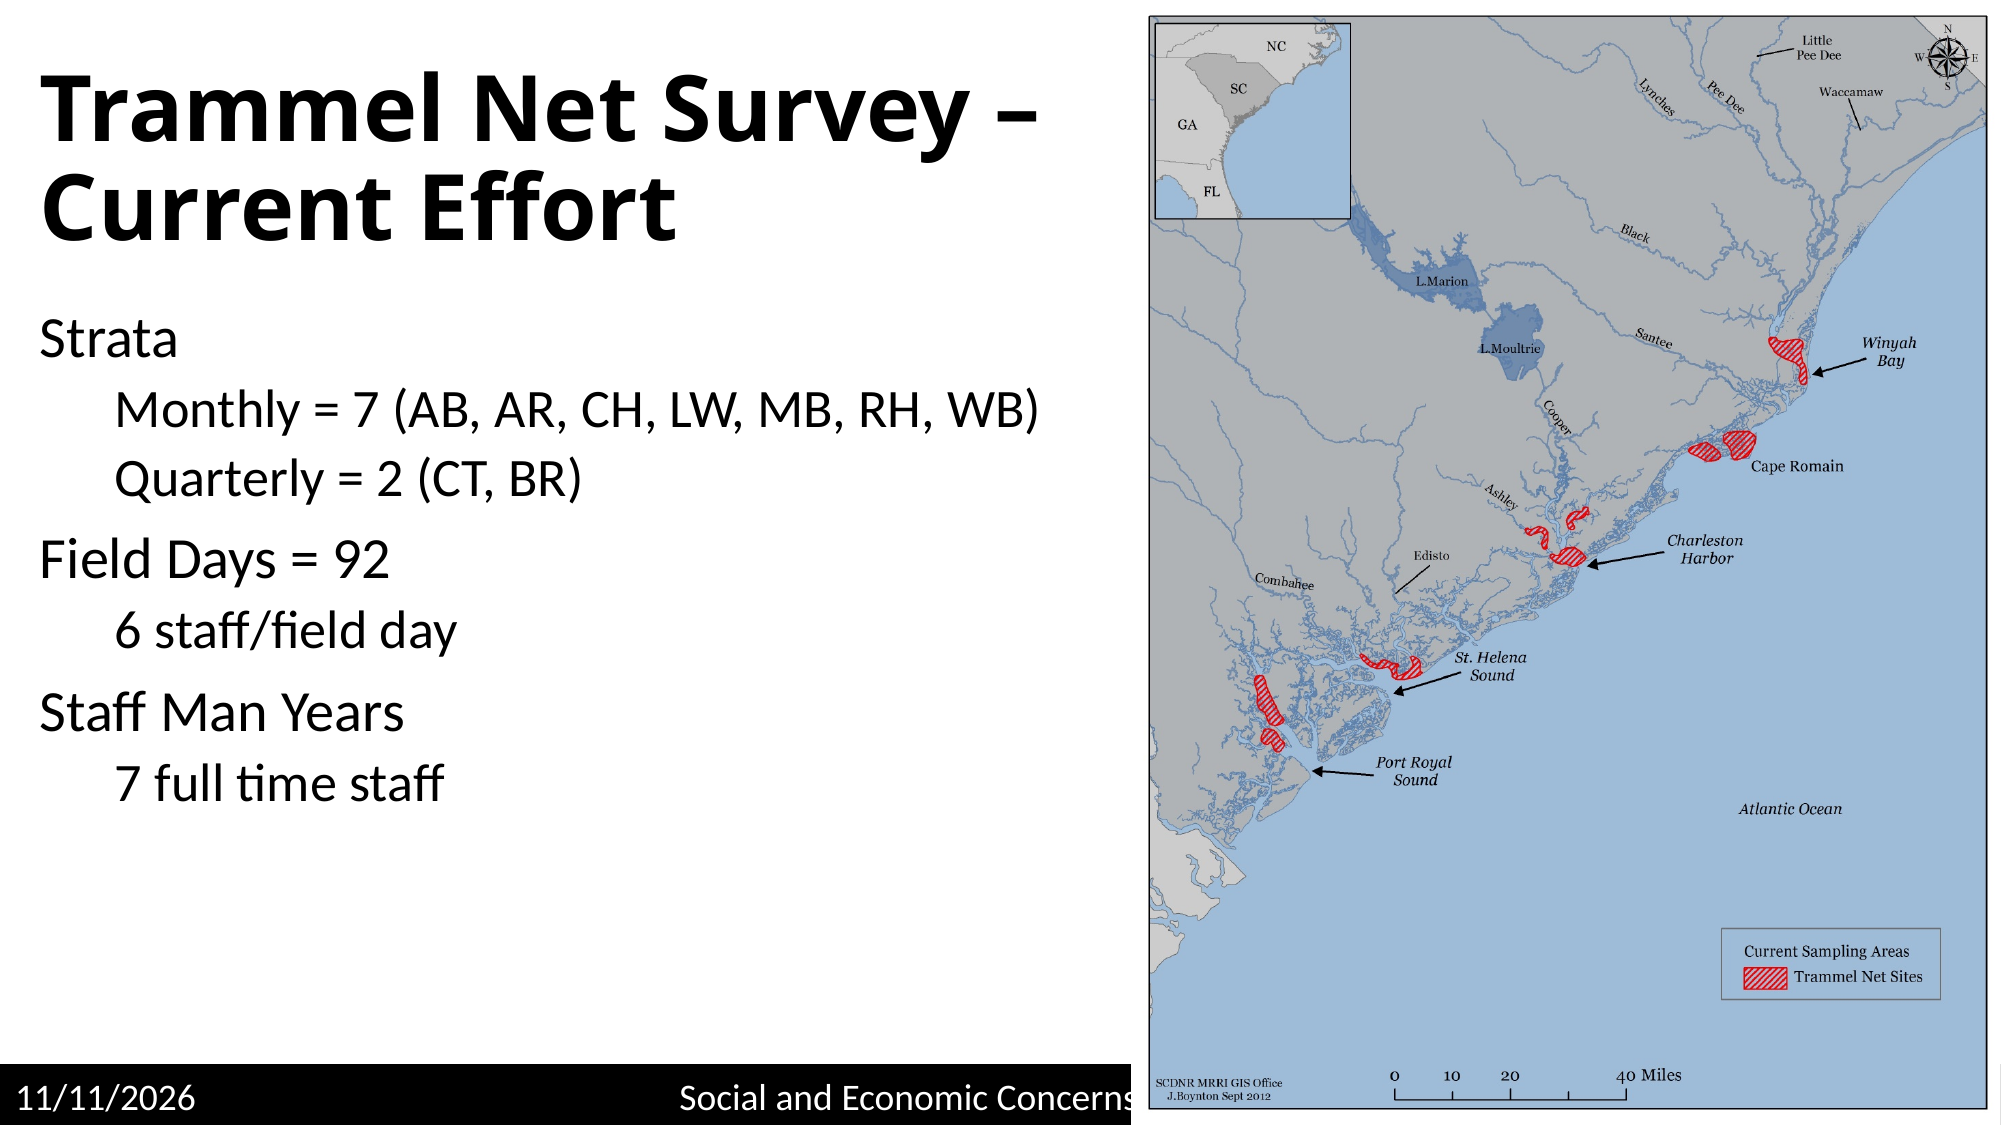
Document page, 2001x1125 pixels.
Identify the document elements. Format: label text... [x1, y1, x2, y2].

picture [1131, 0, 2000, 1125]
title Trammel Net Survey – Current Effort [24, 52, 1131, 271]
footer Social and Economic Concerns of Fisheries [549, 1065, 1131, 1125]
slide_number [0, 1065, 450, 1125]
list Strata Monthly = 7 (AB, AR, CH, LW, MB, RH, WB) Quarterly = 2 (CT, BR) Field Days = 92 6 staff/field day Staff Man Years 7 full time staff [24, 299, 1131, 1037]
